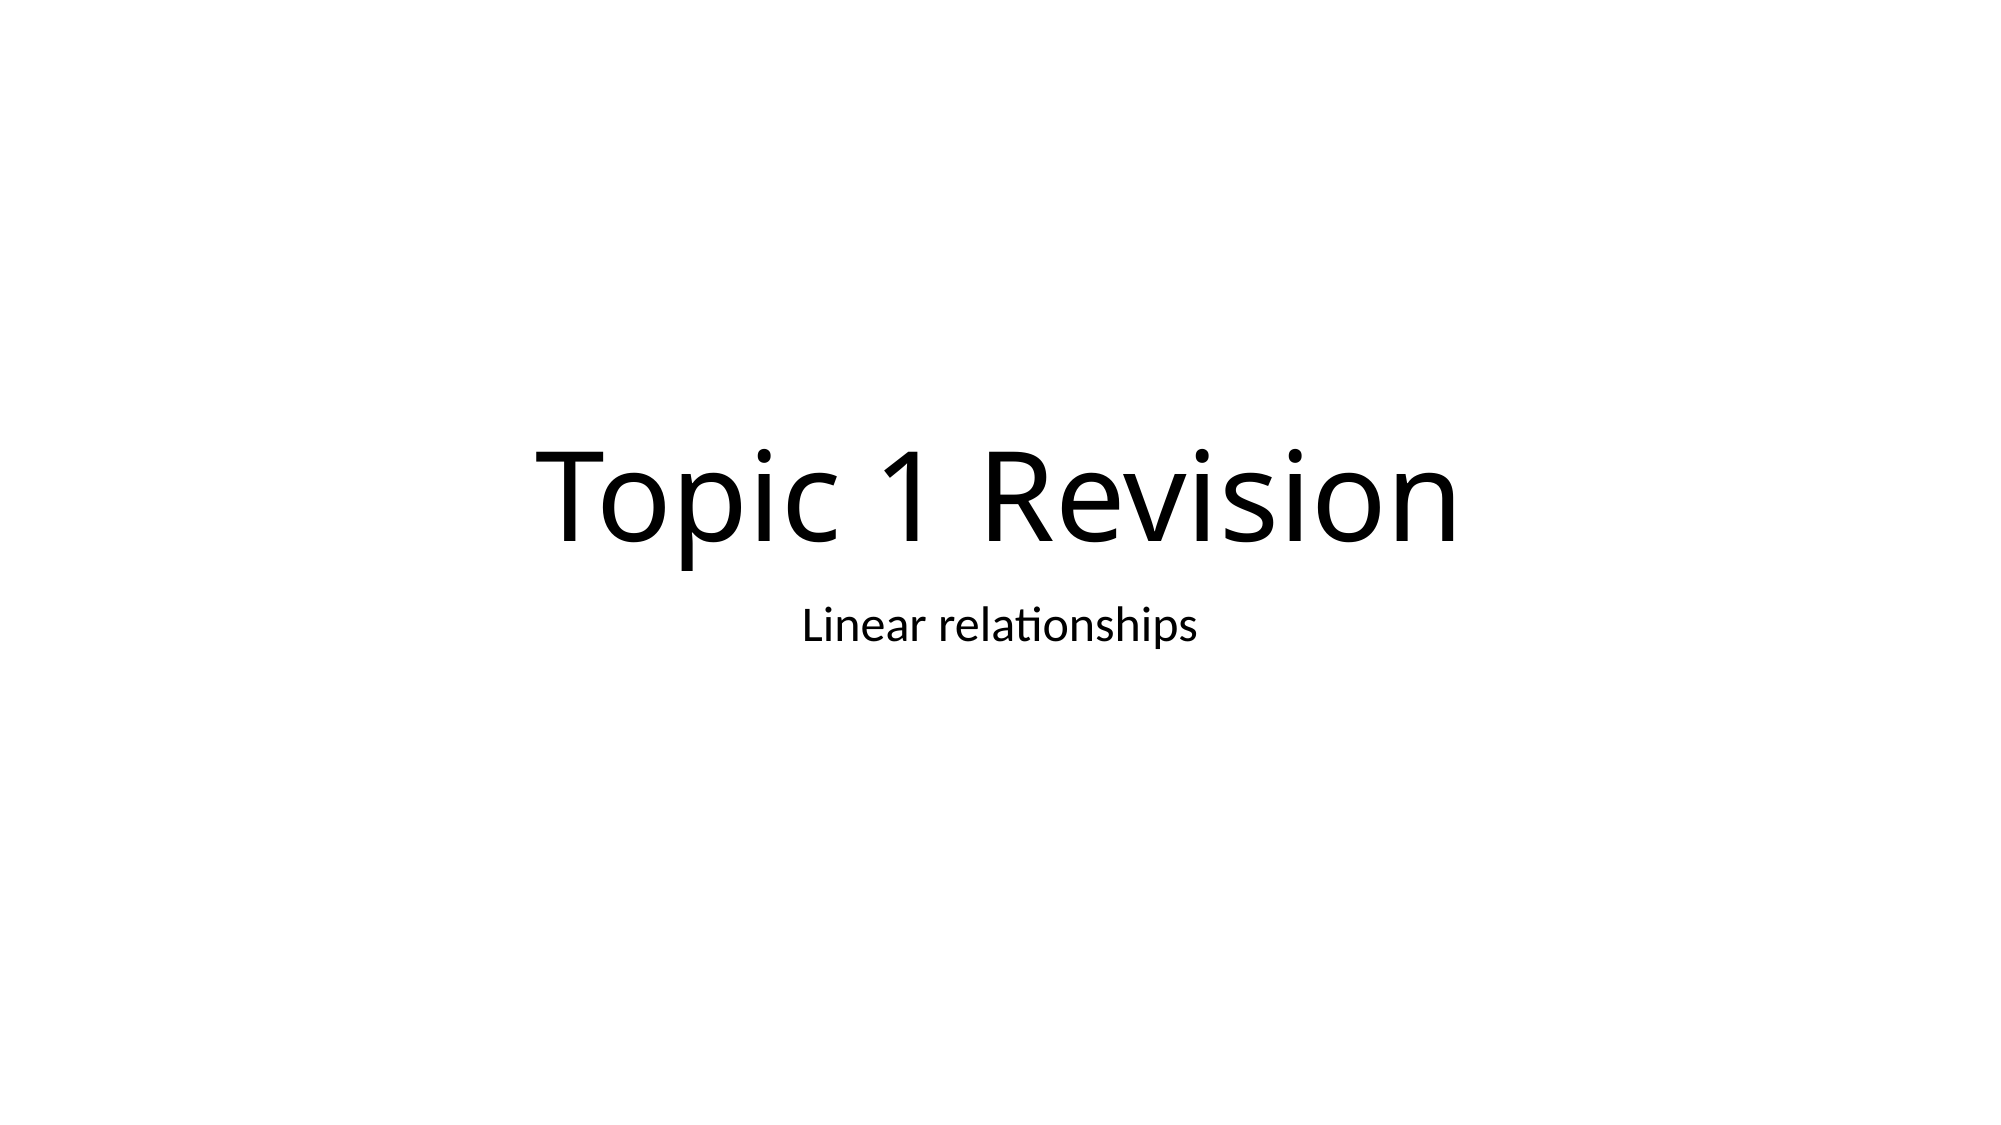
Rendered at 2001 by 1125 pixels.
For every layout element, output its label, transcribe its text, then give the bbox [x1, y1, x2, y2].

title Topic 1 Revision [249, 184, 1750, 576]
subtitle Linear relationships [249, 590, 1750, 863]
